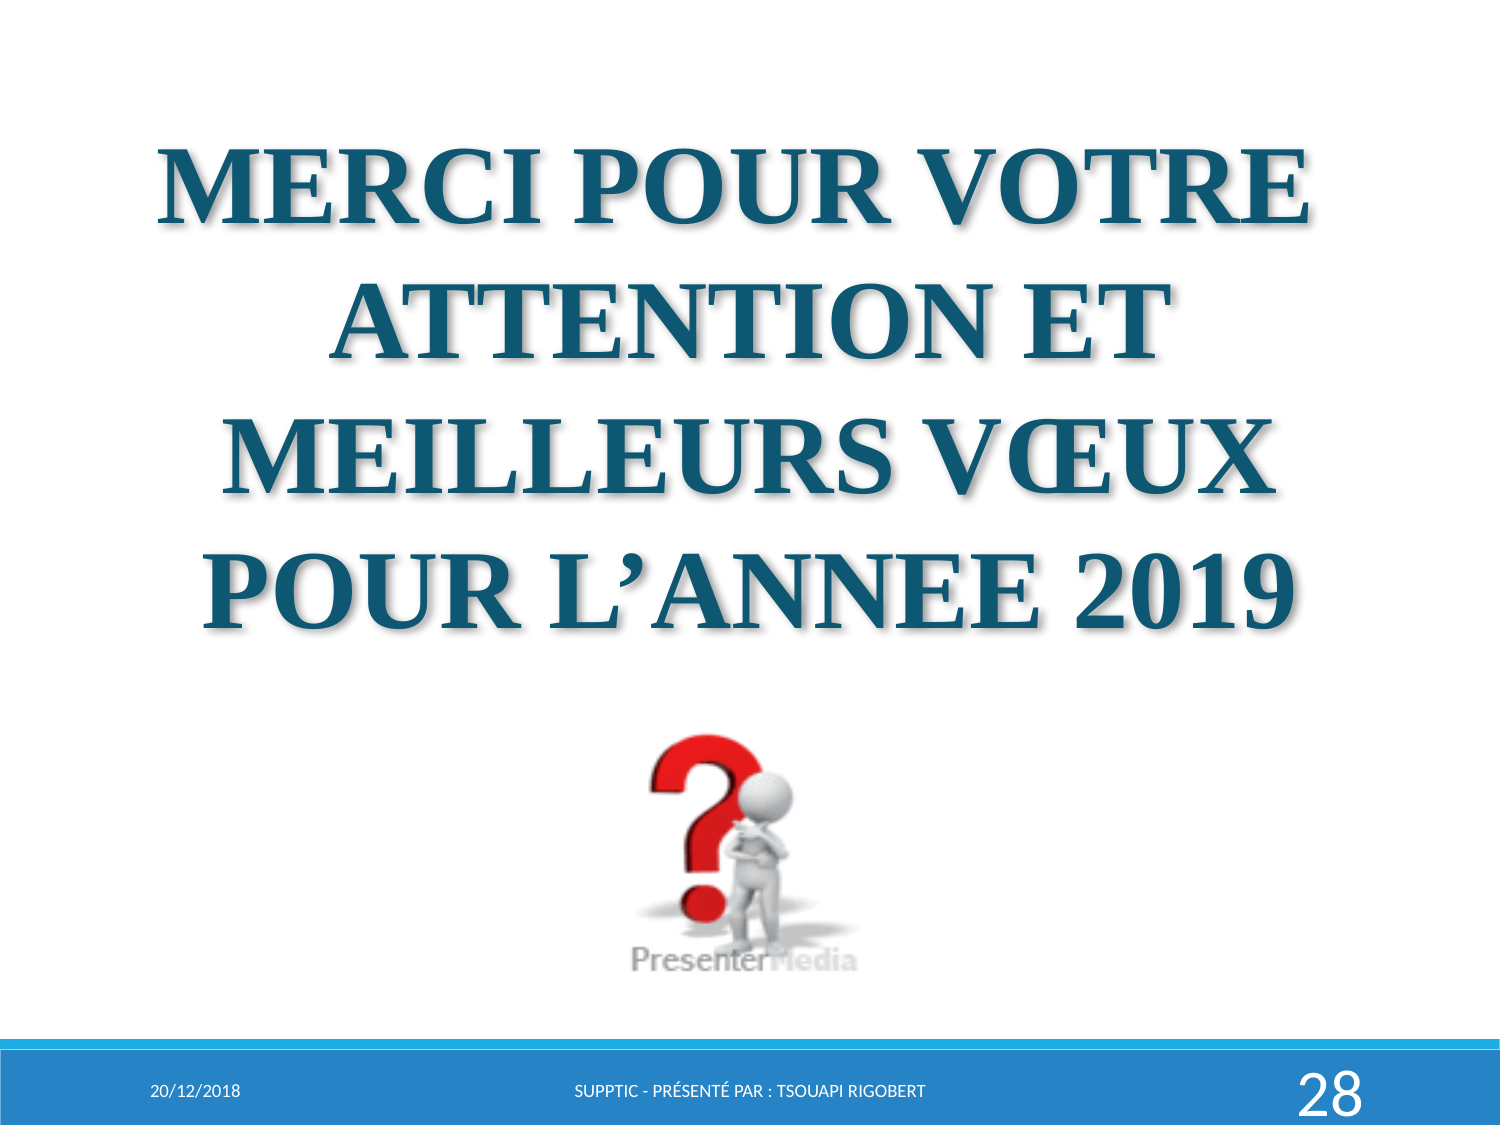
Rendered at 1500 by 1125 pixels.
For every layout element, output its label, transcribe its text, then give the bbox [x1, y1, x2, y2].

picture [600, 731, 900, 993]
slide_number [135, 1059, 440, 1120]
footer supptic - Présenté par : TSOUAPI Rigobert [453, 1059, 1047, 1120]
slide_number 28 [1218, 1059, 1380, 1120]
text_box MERCI POUR VOTRE ATTENTION ET MEILLEURS VŒUX POUR L’ANNEE 2019 [52, 103, 1448, 659]
